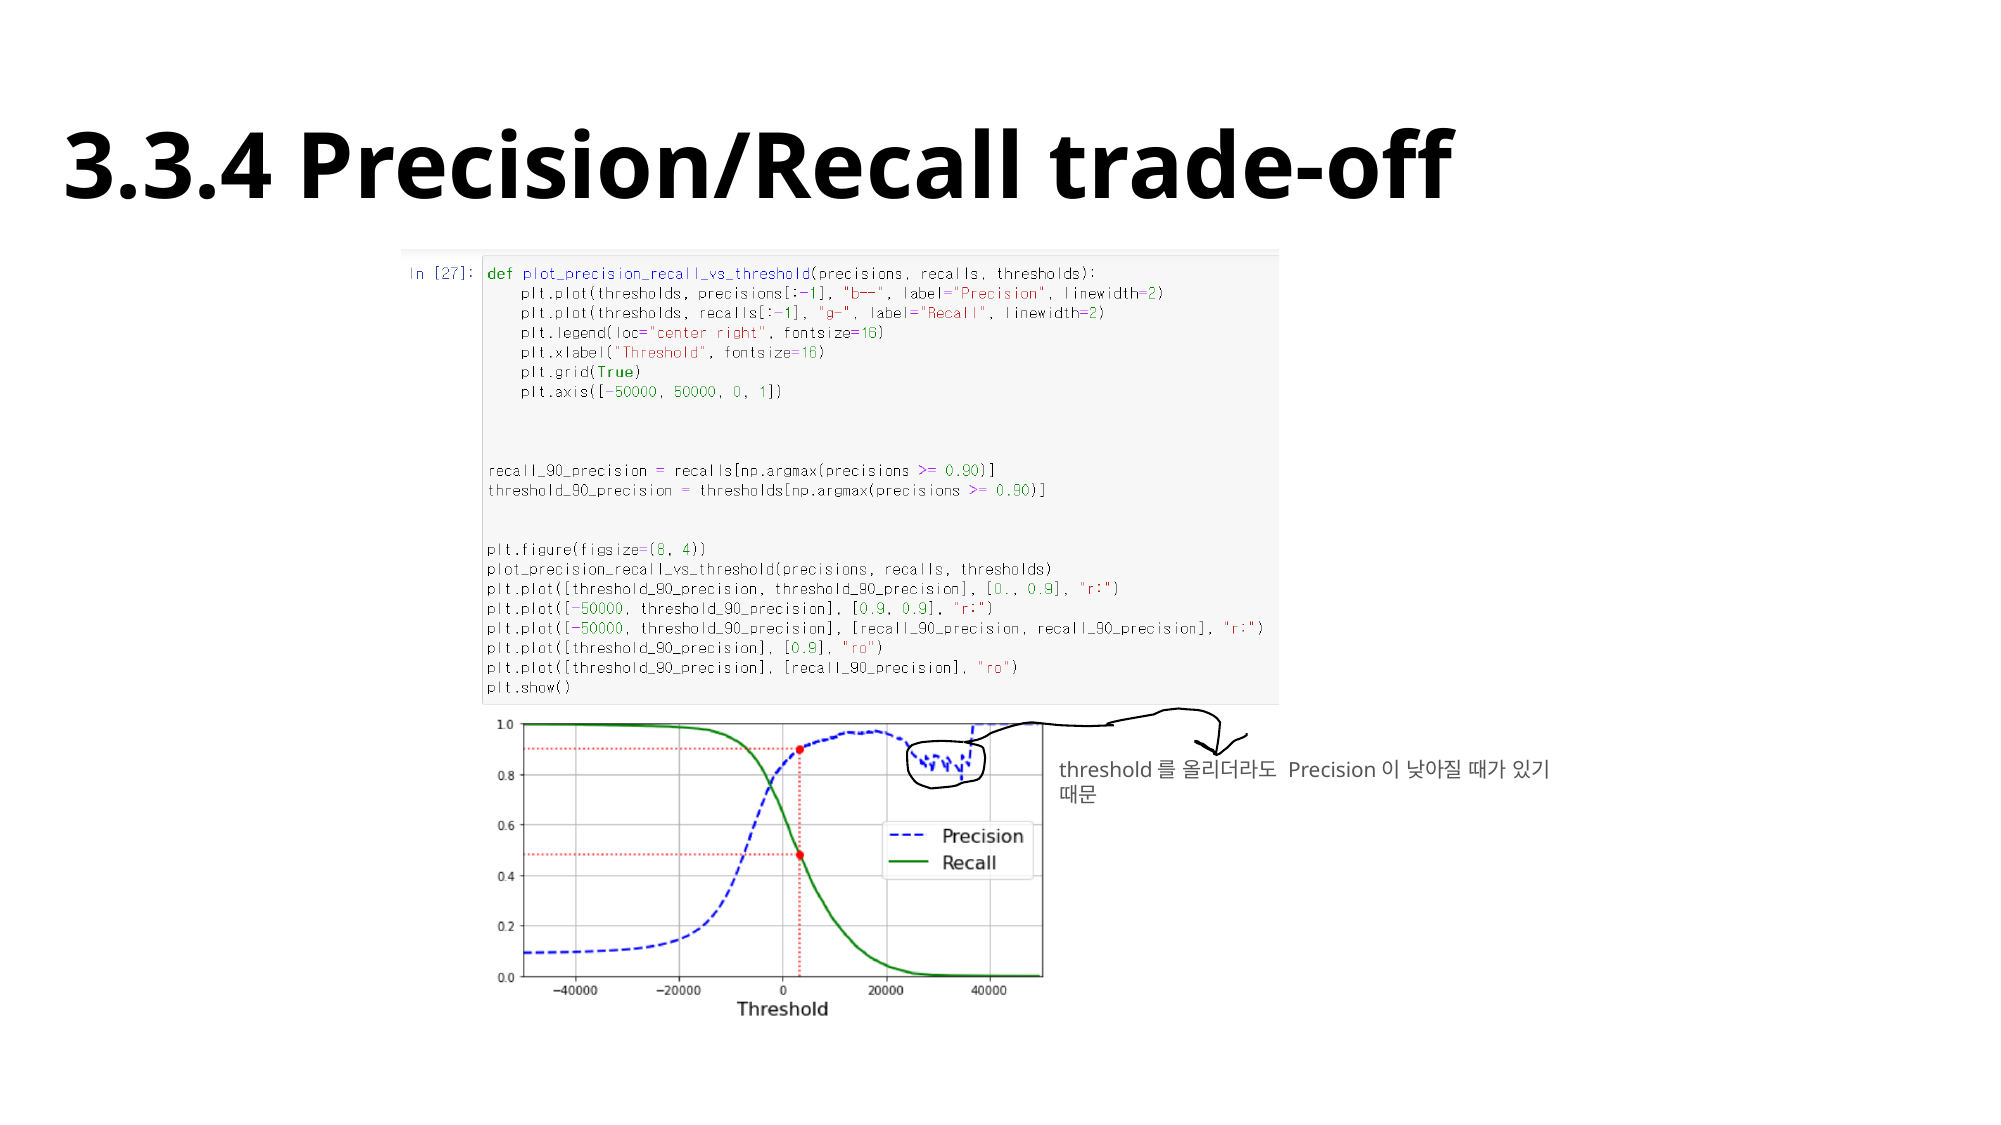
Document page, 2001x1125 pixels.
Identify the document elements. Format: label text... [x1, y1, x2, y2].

title 3.3.4 Precision/Recall trade-off [48, 59, 1952, 278]
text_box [400, 249, 1600, 1030]
